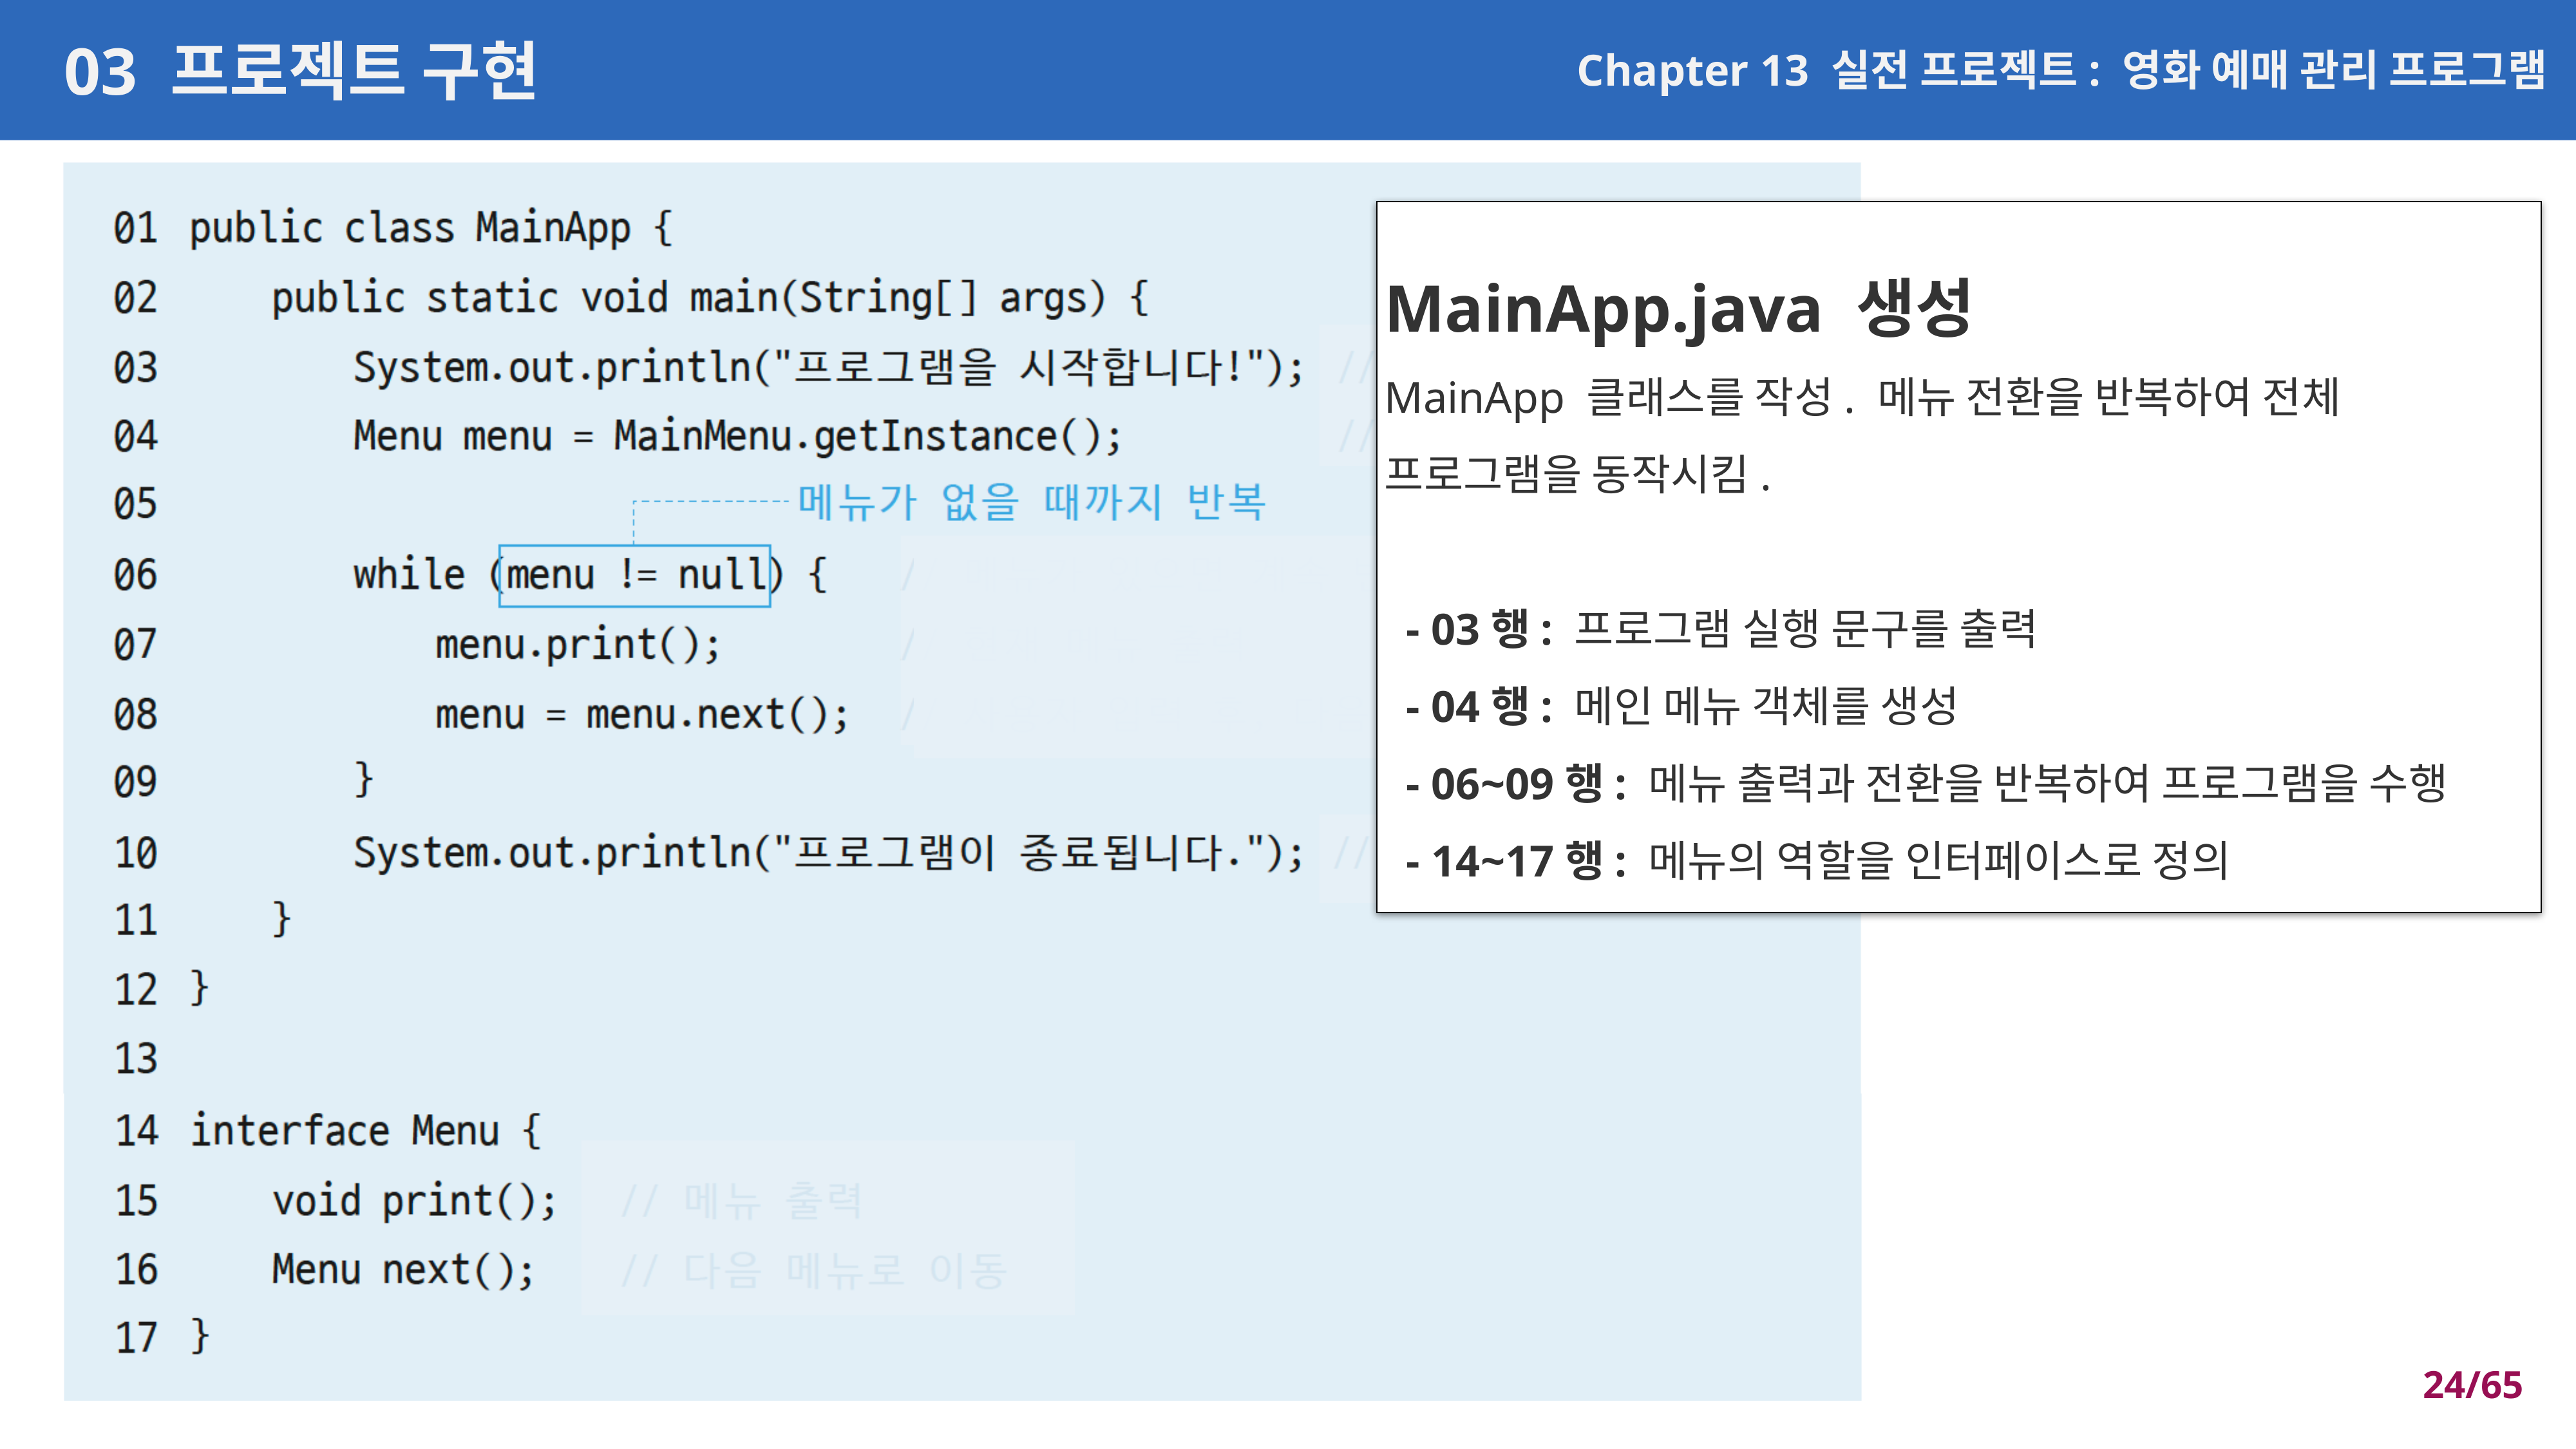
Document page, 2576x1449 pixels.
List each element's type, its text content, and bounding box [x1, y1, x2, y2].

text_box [60, 159, 1864, 1401]
text_box MainApp.java 생성 MainApp 클래스를 작성. 메뉴 전환을 반복하여 전체 프로그램을 동작시킴. - 03행: 프로그램 실행 문구를 출력 - 04행: 메인 메뉴 객체를 생성 - 06~09행: 메뉴 출력과 전환을 반복하여 프로그램을 수행 - 14~17행: 메뉴의 역할을 인터페이스로 정의 [1864, 201, 2541, 913]
text_box [0, 0, 2576, 140]
text_box 03 프로젝트 구현 [57, 23, 548, 115]
text_box Chapter 13 실전 프로젝트: 영화 예매 관리 프로그램 [1569, 35, 2556, 102]
